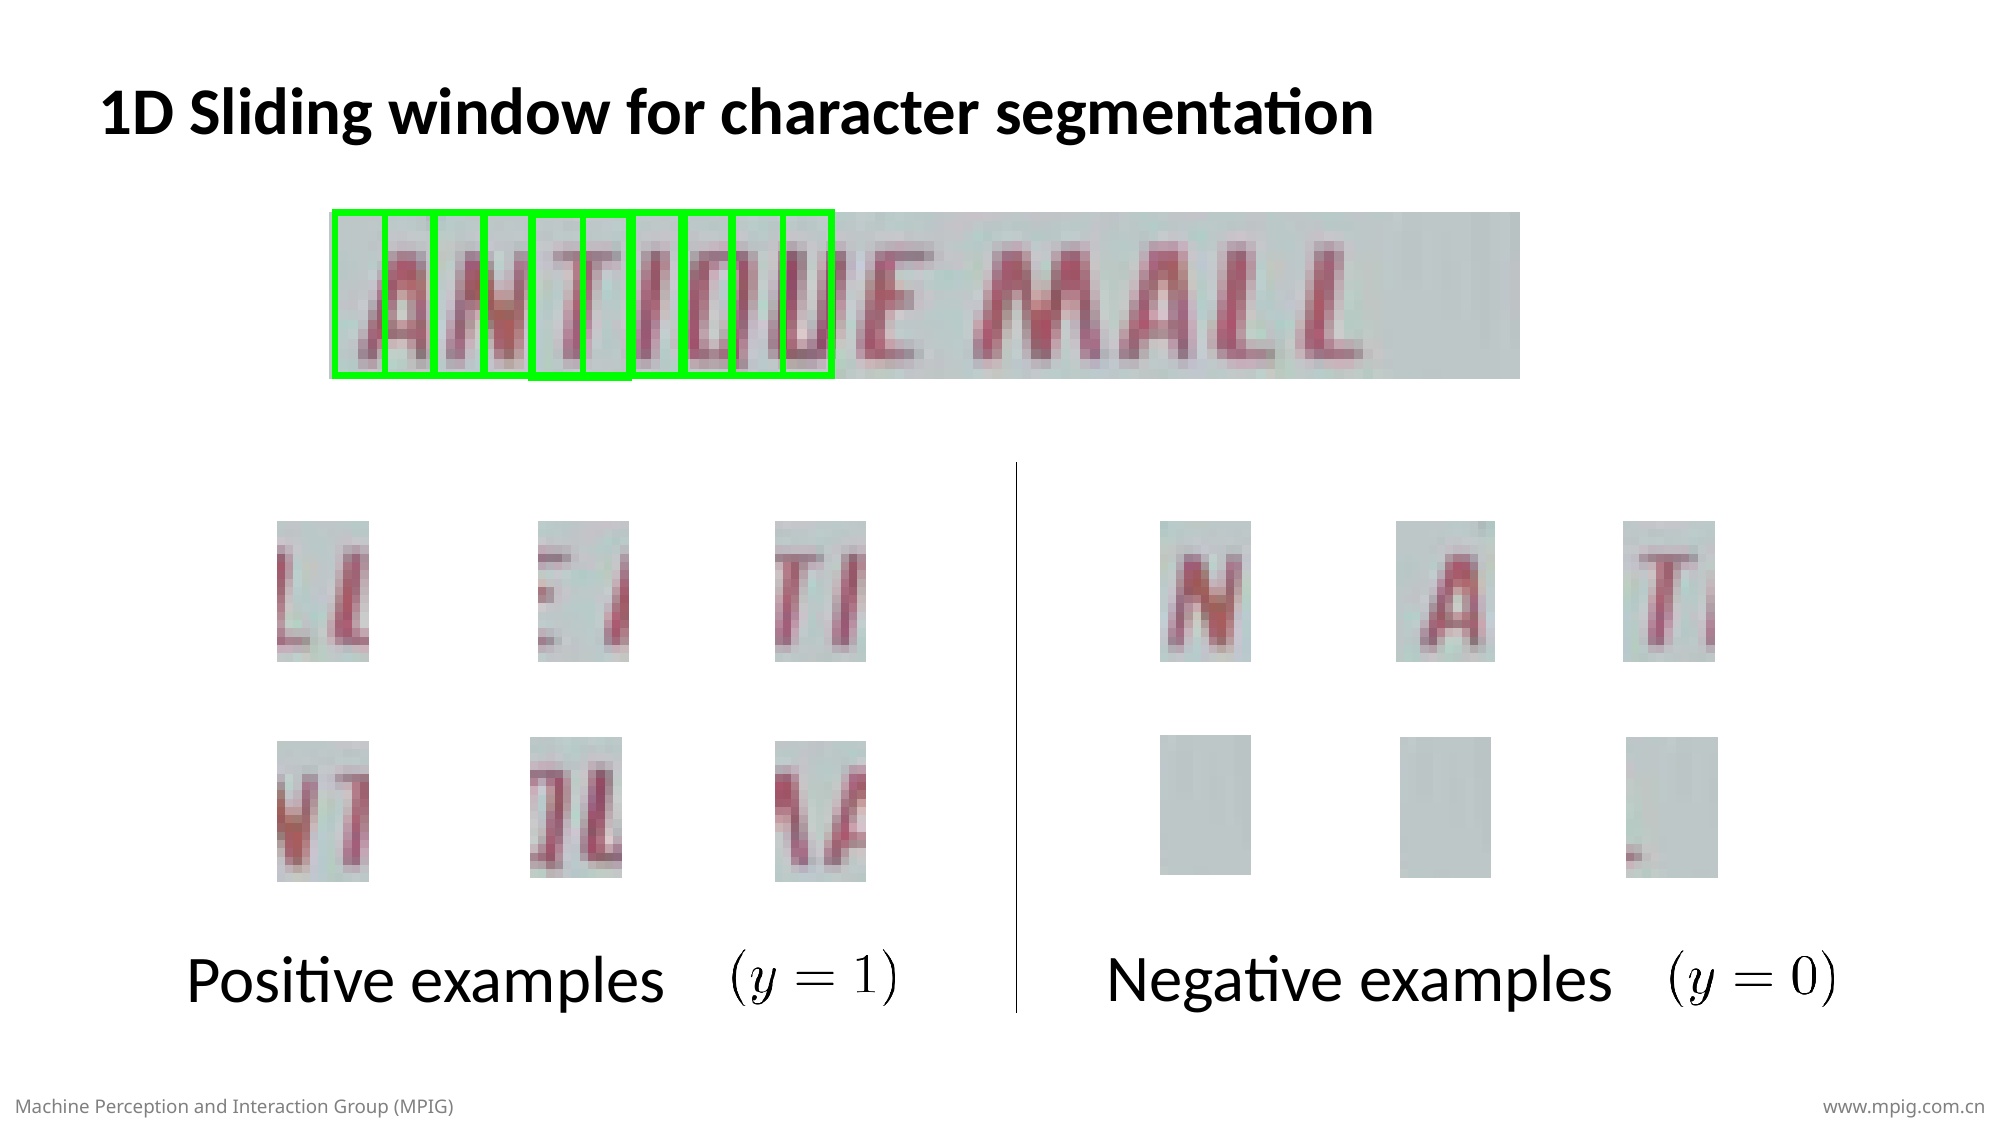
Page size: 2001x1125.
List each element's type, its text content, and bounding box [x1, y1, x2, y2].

text_box Negative examples [1016, 926, 1734, 1022]
picture [277, 521, 369, 662]
picture [1160, 521, 1251, 662]
picture [1400, 737, 1491, 878]
text_box 1D Sliding window for character segmentation [83, 60, 1901, 156]
picture [1623, 521, 1715, 662]
picture [1396, 521, 1495, 662]
picture [1670, 950, 1834, 1007]
picture [775, 741, 866, 882]
picture [1626, 737, 1718, 878]
picture [329, 212, 1520, 379]
text_box Positive examples [96, 928, 814, 1023]
picture [277, 741, 369, 882]
picture [530, 737, 622, 878]
picture [1160, 735, 1251, 876]
picture [537, 521, 629, 662]
picture [732, 949, 895, 1006]
picture [775, 521, 866, 662]
